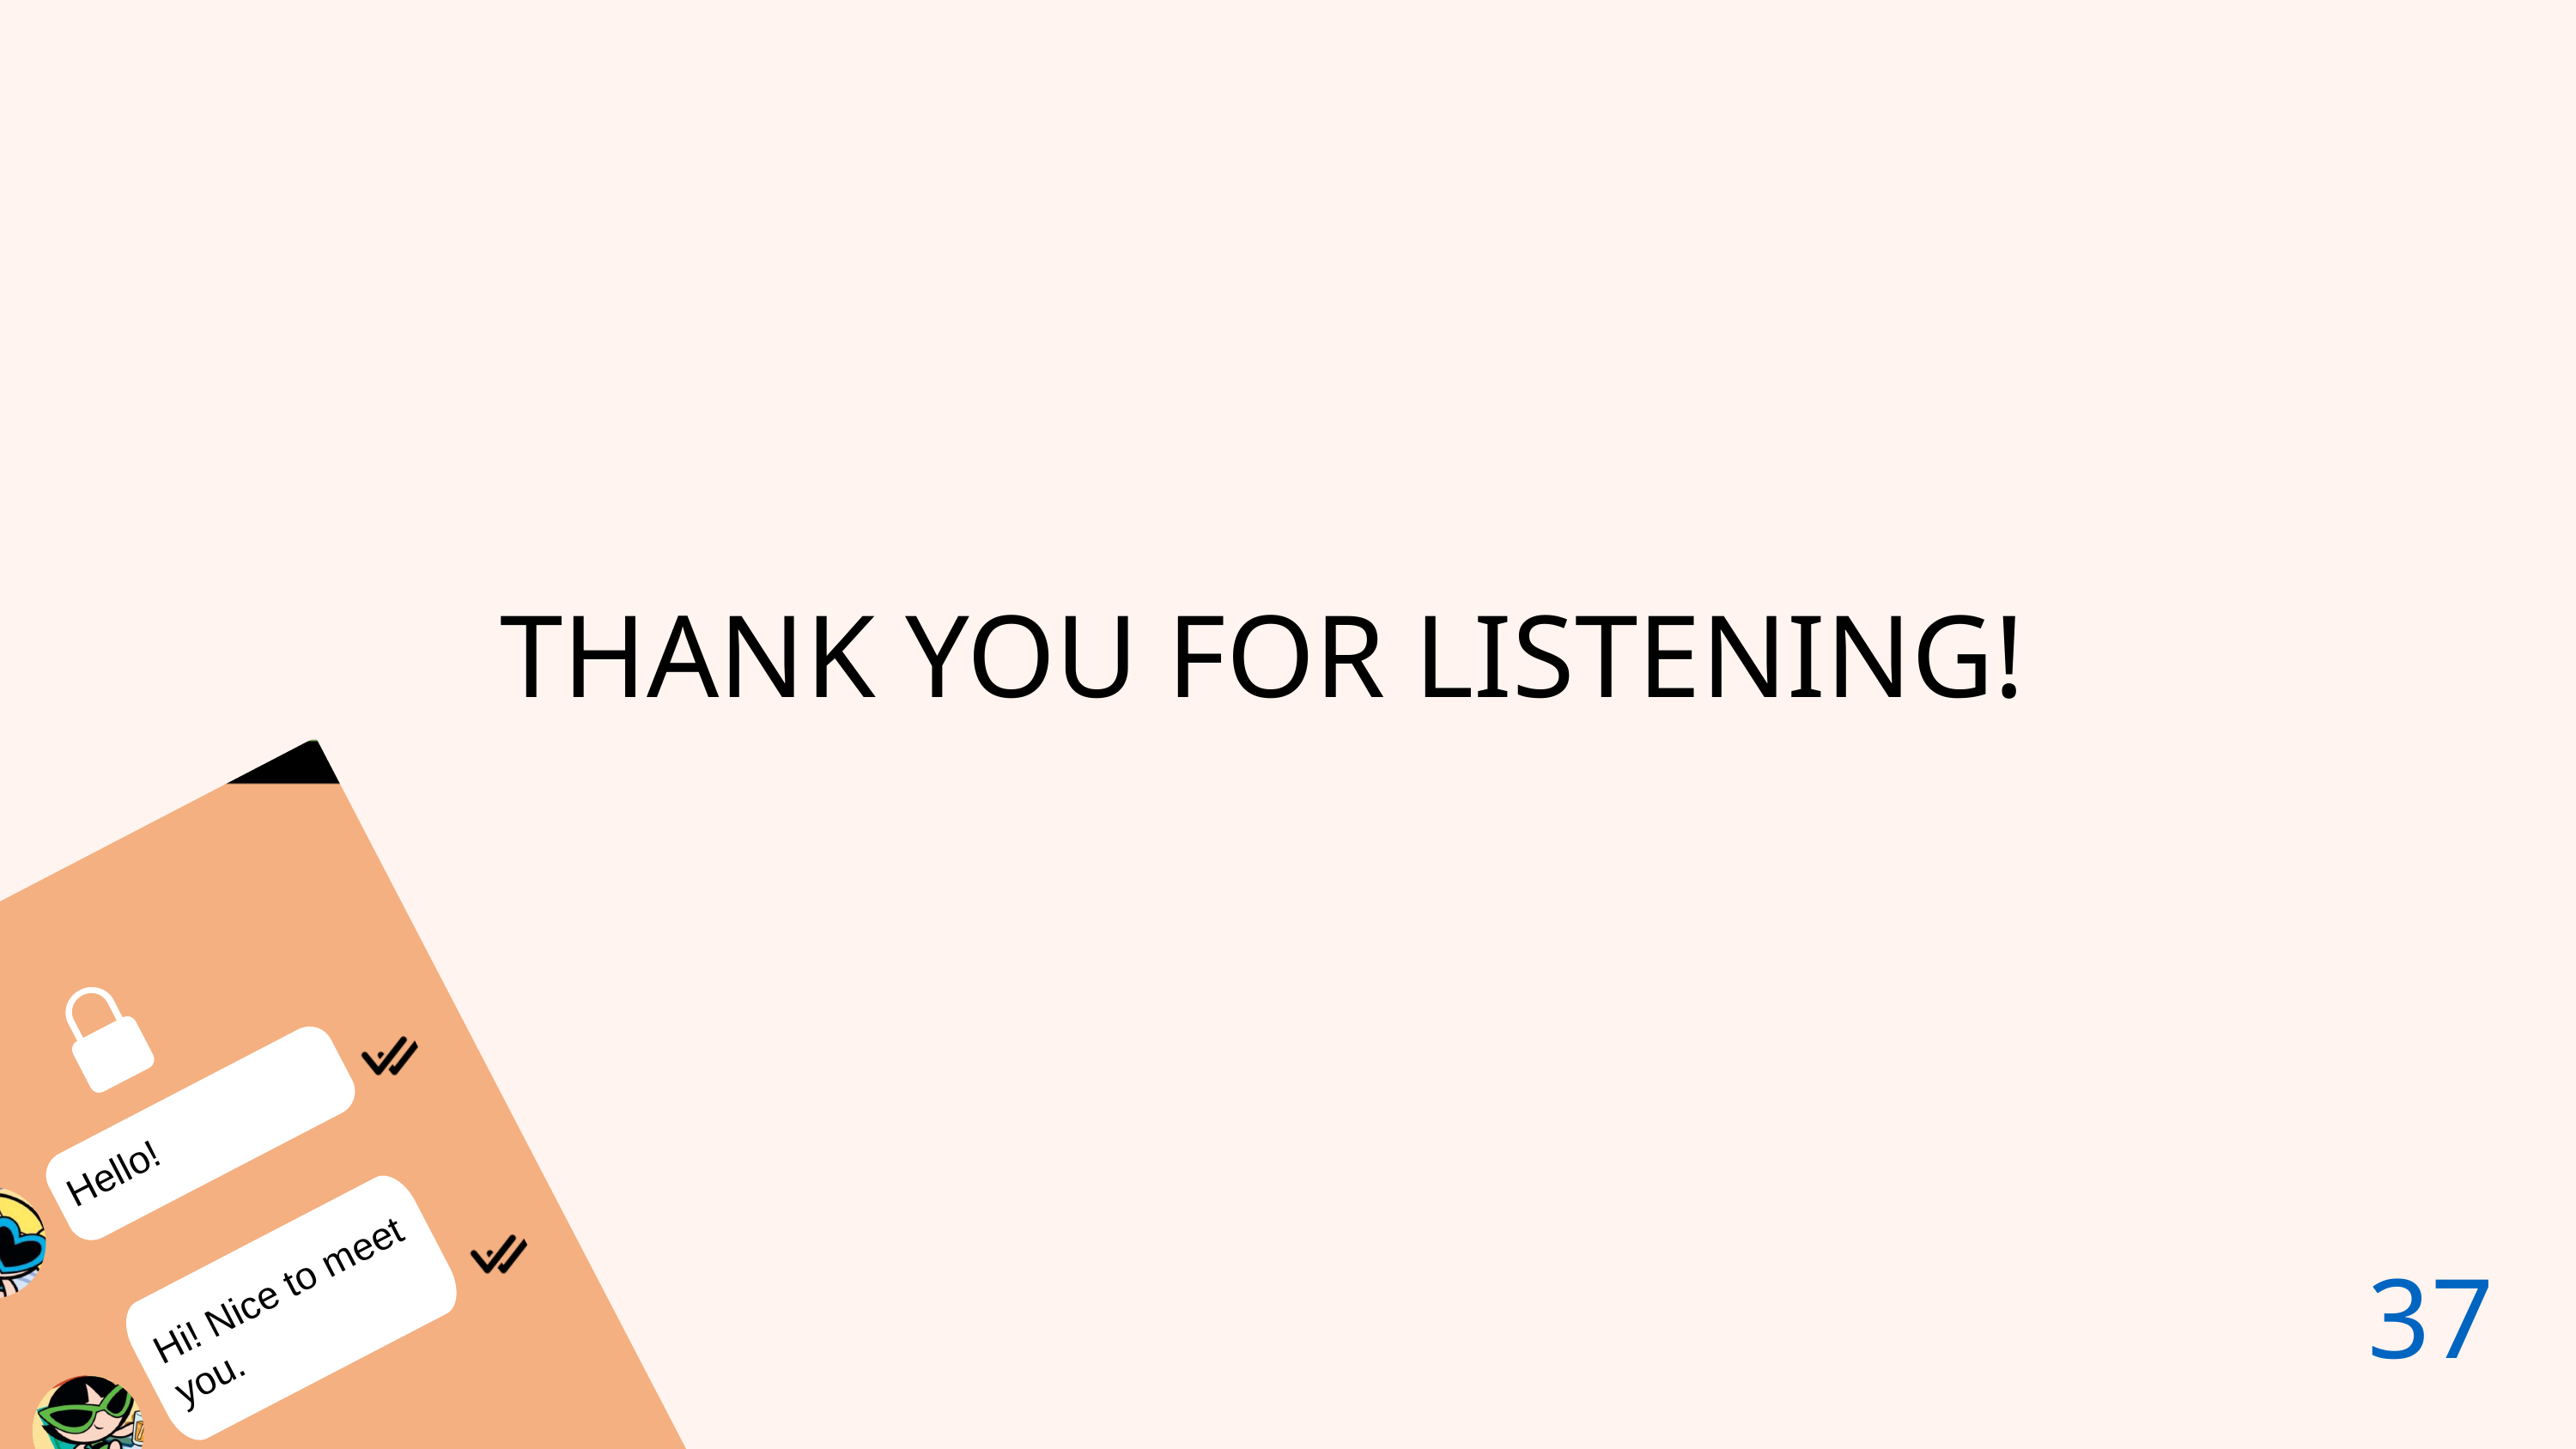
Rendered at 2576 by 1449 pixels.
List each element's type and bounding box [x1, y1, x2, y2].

text_box [32, 1374, 144, 1449]
text_box [40, 1085, 360, 1181]
text_box [64, 986, 117, 1036]
text_box [77, 1025, 149, 1083]
text_box [131, 1230, 451, 1385]
text_box [0, 1186, 46, 1300]
text_box [0, 0, 2576, 1449]
